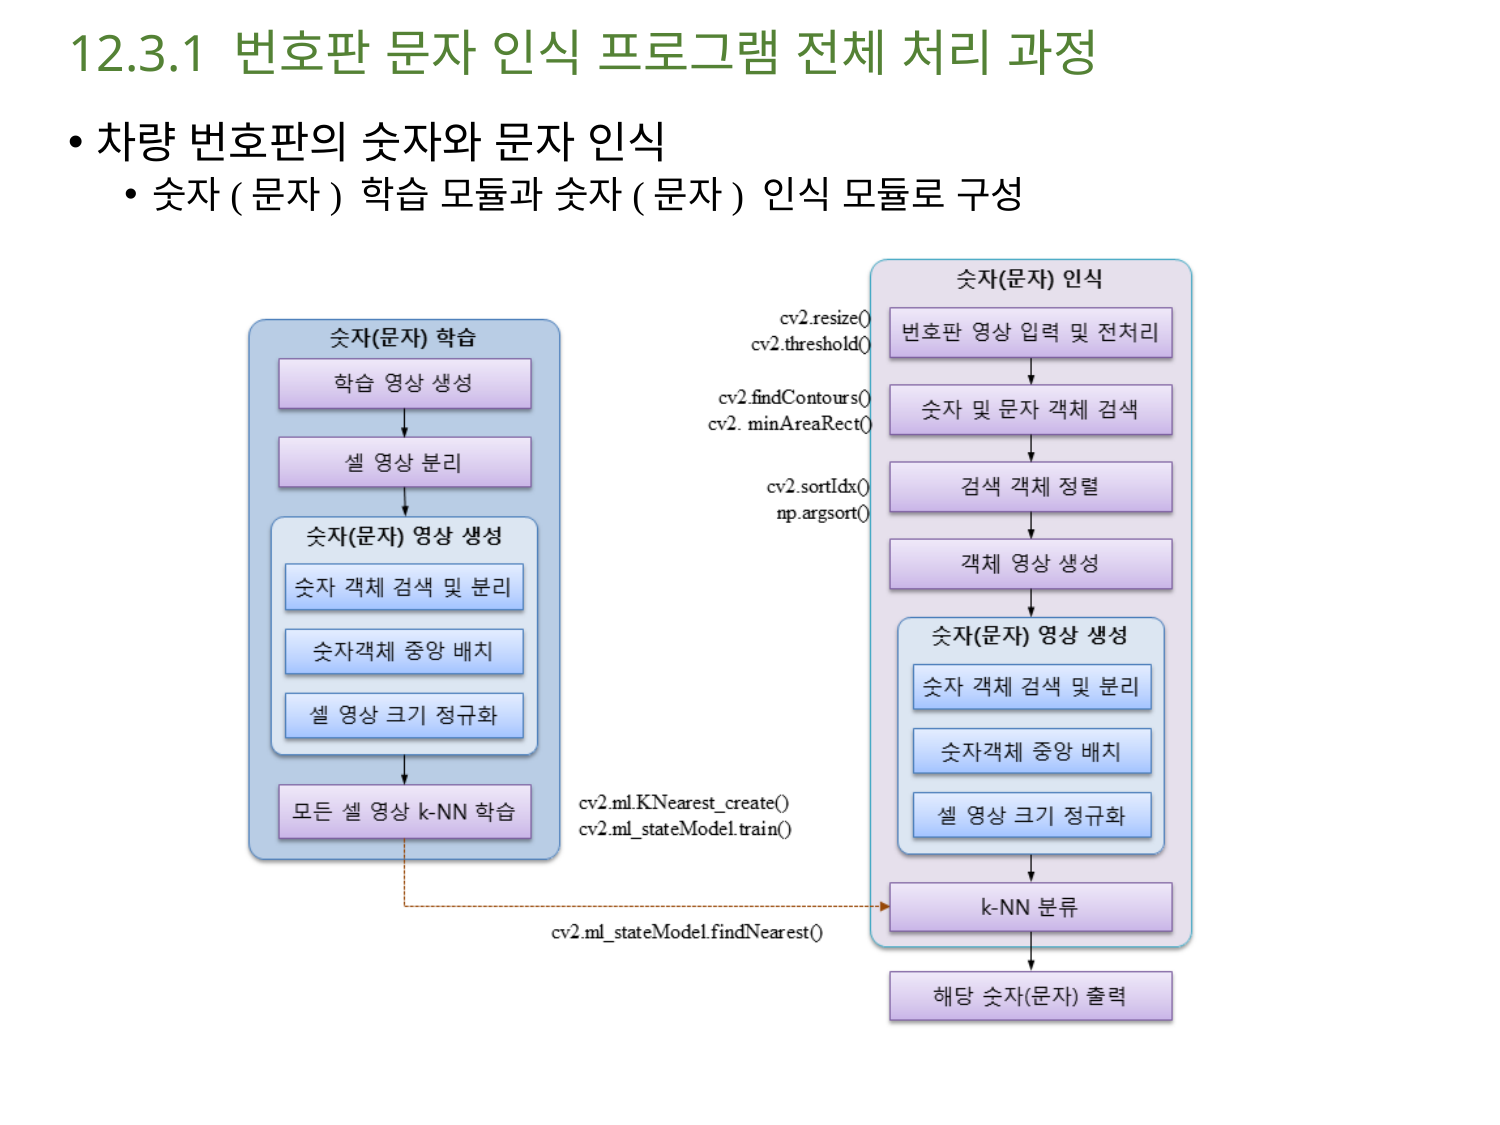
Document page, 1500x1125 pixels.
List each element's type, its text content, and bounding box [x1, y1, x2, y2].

title 12.3.1 번호판 문자 인식 프로그램 전체 처리 과정 [53, 4, 1459, 107]
picture [241, 255, 1199, 1030]
list 차량 번호판의 숫자와 문자 인식 숫자(문자) 학습 모듈과 숫자(문자) 인식 모듈로 구성 [53, 113, 1459, 1102]
